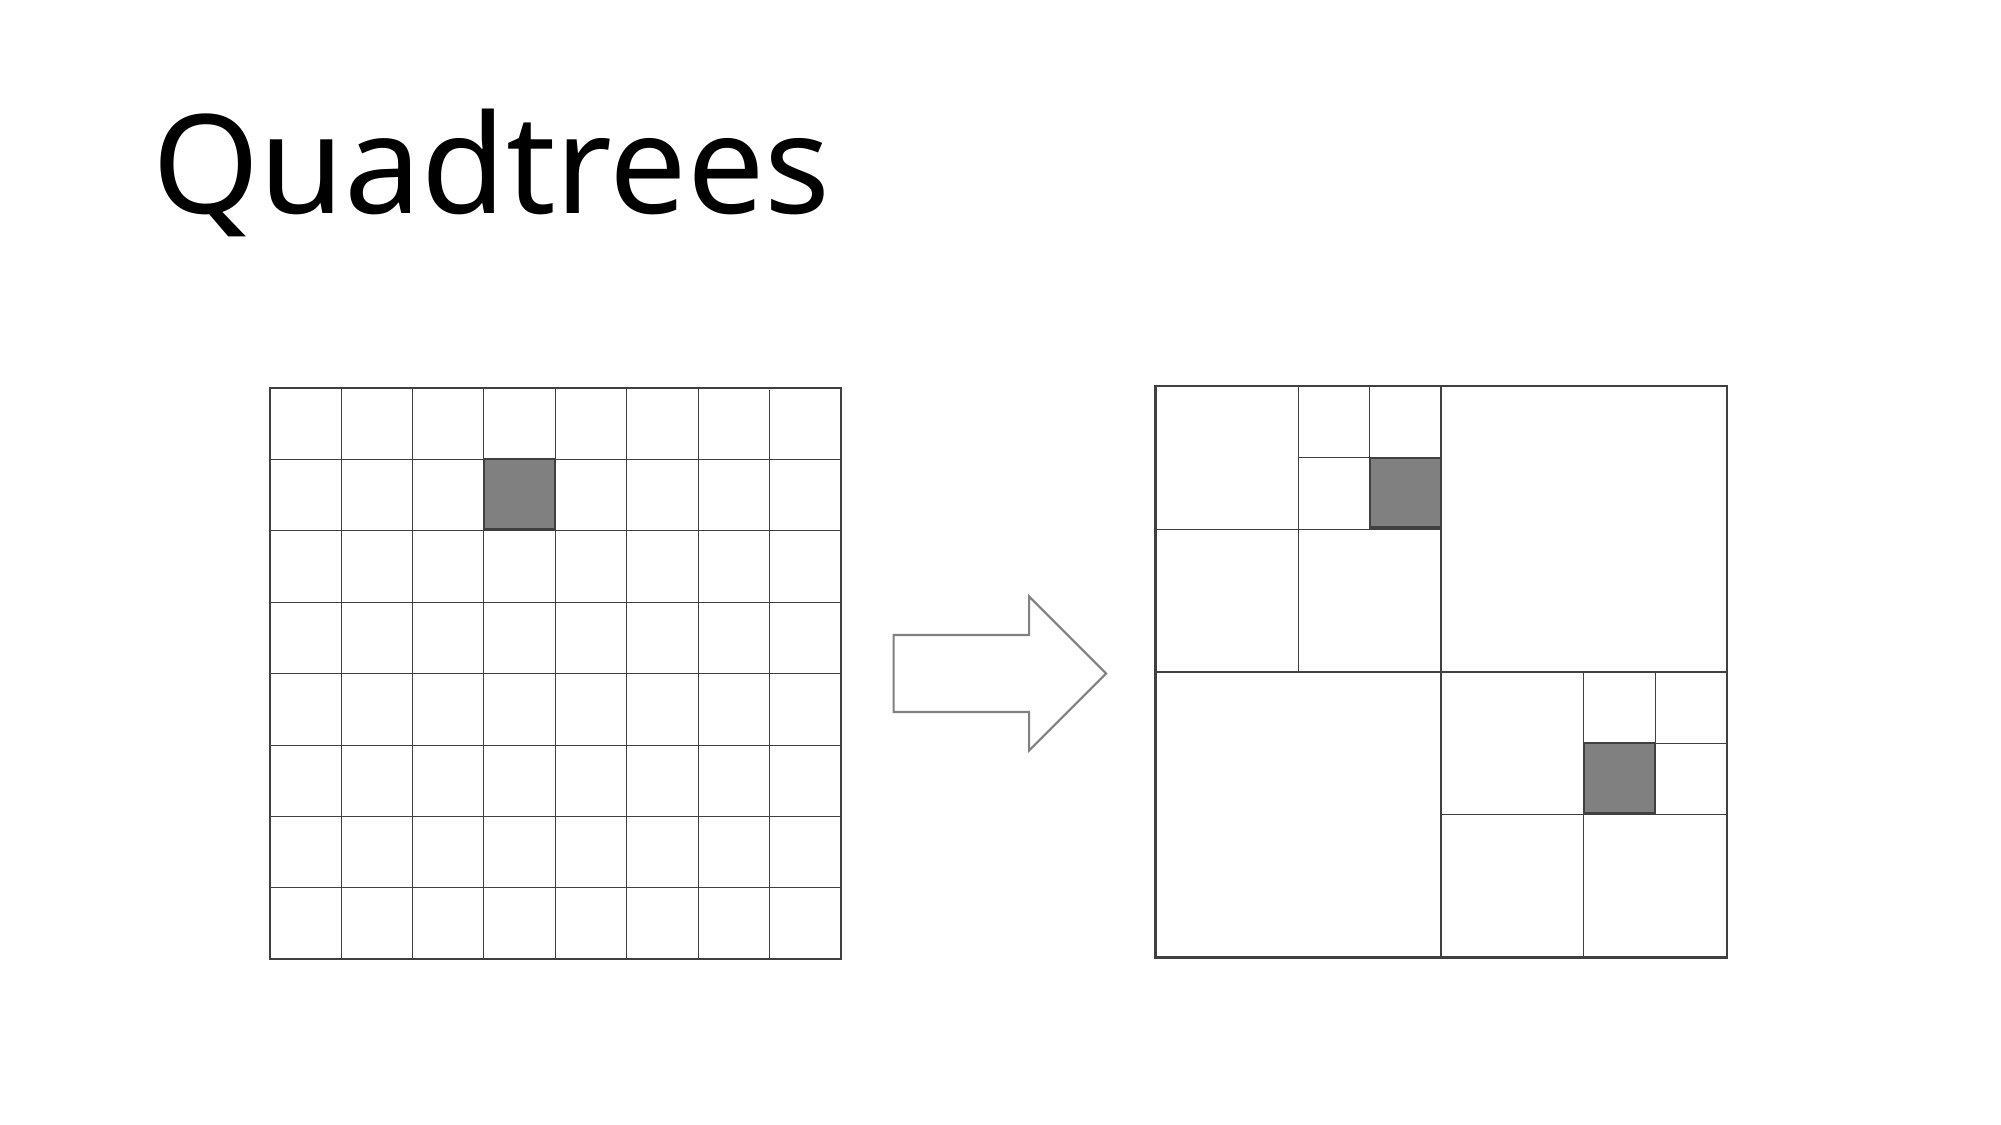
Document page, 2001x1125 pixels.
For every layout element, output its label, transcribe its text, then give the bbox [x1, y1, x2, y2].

text_box [484, 746, 555, 816]
text_box [413, 460, 483, 530]
text_box [484, 674, 555, 744]
text_box [556, 387, 626, 459]
text_box [699, 387, 842, 960]
text_box [269, 387, 341, 459]
text_box [627, 746, 698, 816]
text_box [269, 603, 341, 673]
text_box [556, 888, 698, 960]
text_box [413, 603, 483, 673]
text_box [342, 603, 412, 673]
text_box [413, 387, 483, 459]
text_box [627, 817, 698, 887]
text_box [342, 817, 412, 887]
text_box [413, 531, 483, 602]
text_box [342, 531, 412, 602]
text_box [484, 603, 555, 673]
text_box [269, 460, 341, 530]
text_box [342, 746, 412, 816]
text_box [1584, 744, 1655, 814]
text_box [342, 888, 412, 960]
text_box [627, 387, 698, 459]
text_box [627, 460, 698, 530]
text_box [1154, 385, 1728, 959]
text_box [627, 603, 698, 673]
text_box [627, 531, 698, 602]
text_box [342, 387, 412, 459]
text_box [556, 674, 626, 744]
text_box [627, 674, 698, 744]
text_box [1370, 458, 1441, 529]
title Quadtrees [137, 59, 1863, 278]
text_box [342, 460, 412, 530]
text_box [556, 746, 626, 816]
text_box [892, 594, 1108, 753]
text_box [556, 817, 626, 887]
text_box [556, 460, 626, 530]
text_box [342, 674, 412, 744]
text_box [269, 817, 341, 887]
text_box [484, 387, 555, 458]
text_box [484, 460, 555, 530]
text_box [556, 531, 626, 602]
text_box [413, 674, 483, 744]
text_box [484, 817, 555, 887]
text_box [413, 746, 483, 816]
text_box [269, 531, 341, 602]
text_box [413, 817, 483, 887]
text_box [484, 531, 555, 602]
text_box [269, 674, 341, 744]
text_box [269, 746, 341, 816]
text_box [269, 888, 341, 960]
text_box [556, 603, 626, 673]
text_box [413, 888, 555, 960]
